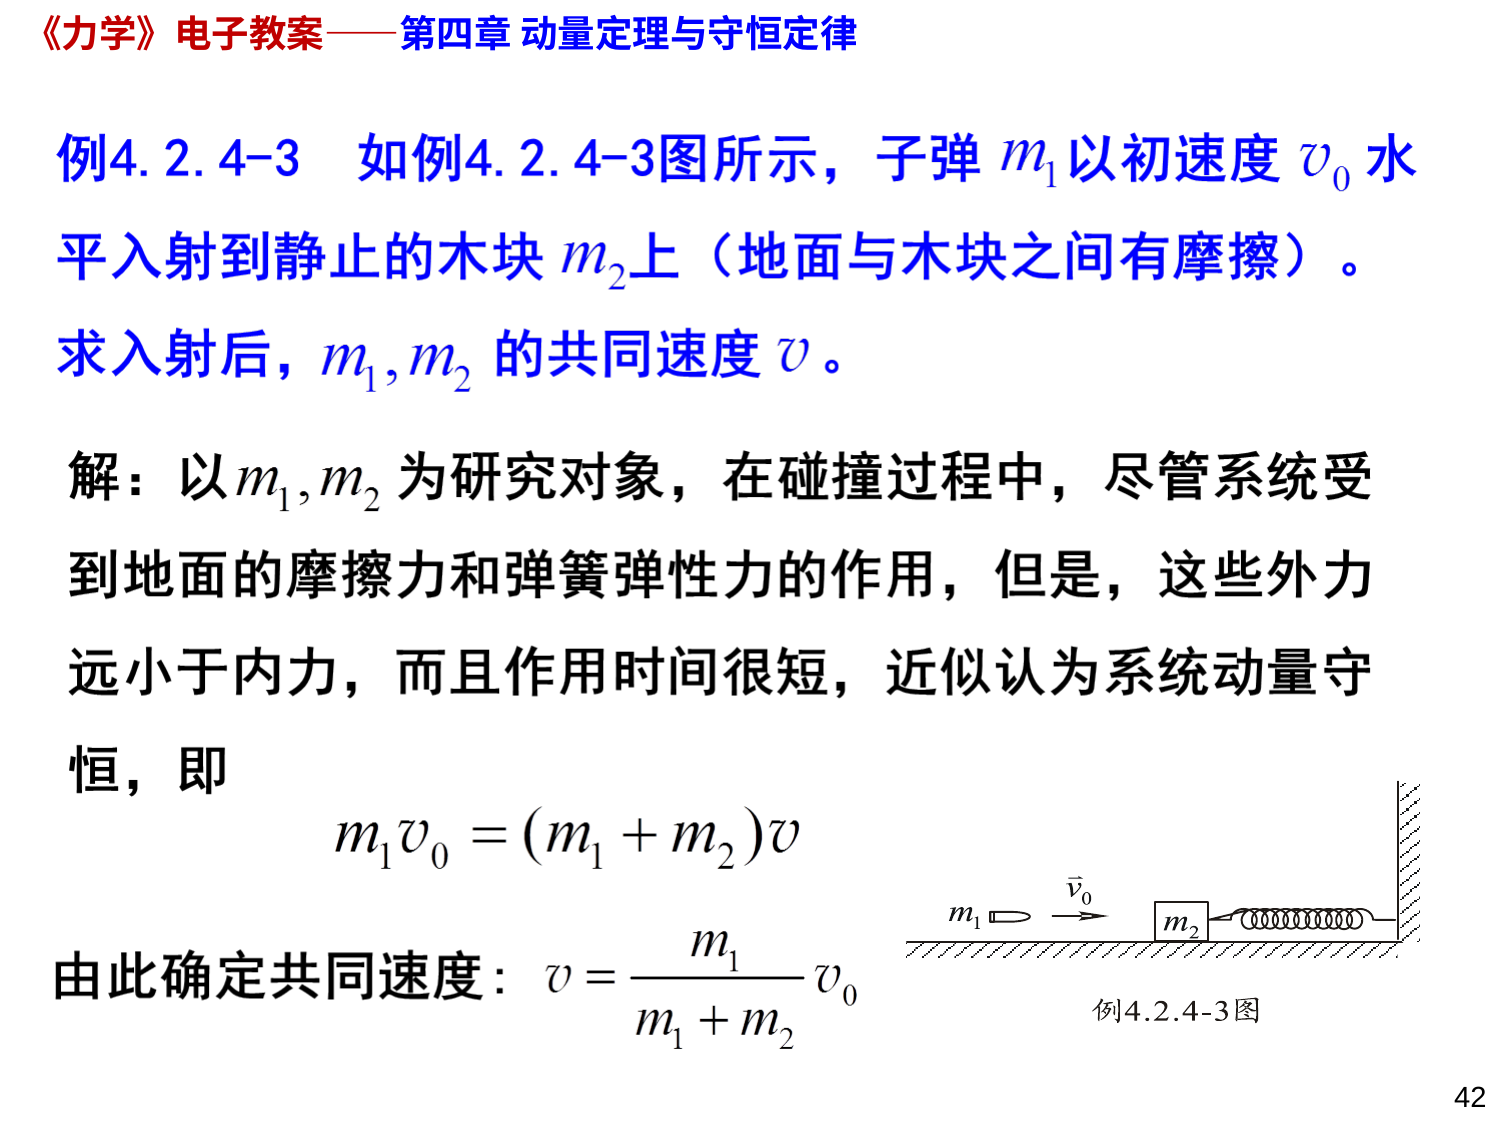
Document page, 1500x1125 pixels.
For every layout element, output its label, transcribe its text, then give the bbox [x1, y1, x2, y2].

picture [22, 88, 1471, 1030]
slide_number 42 [1151, 1070, 1500, 1114]
picture [17, 904, 867, 1062]
